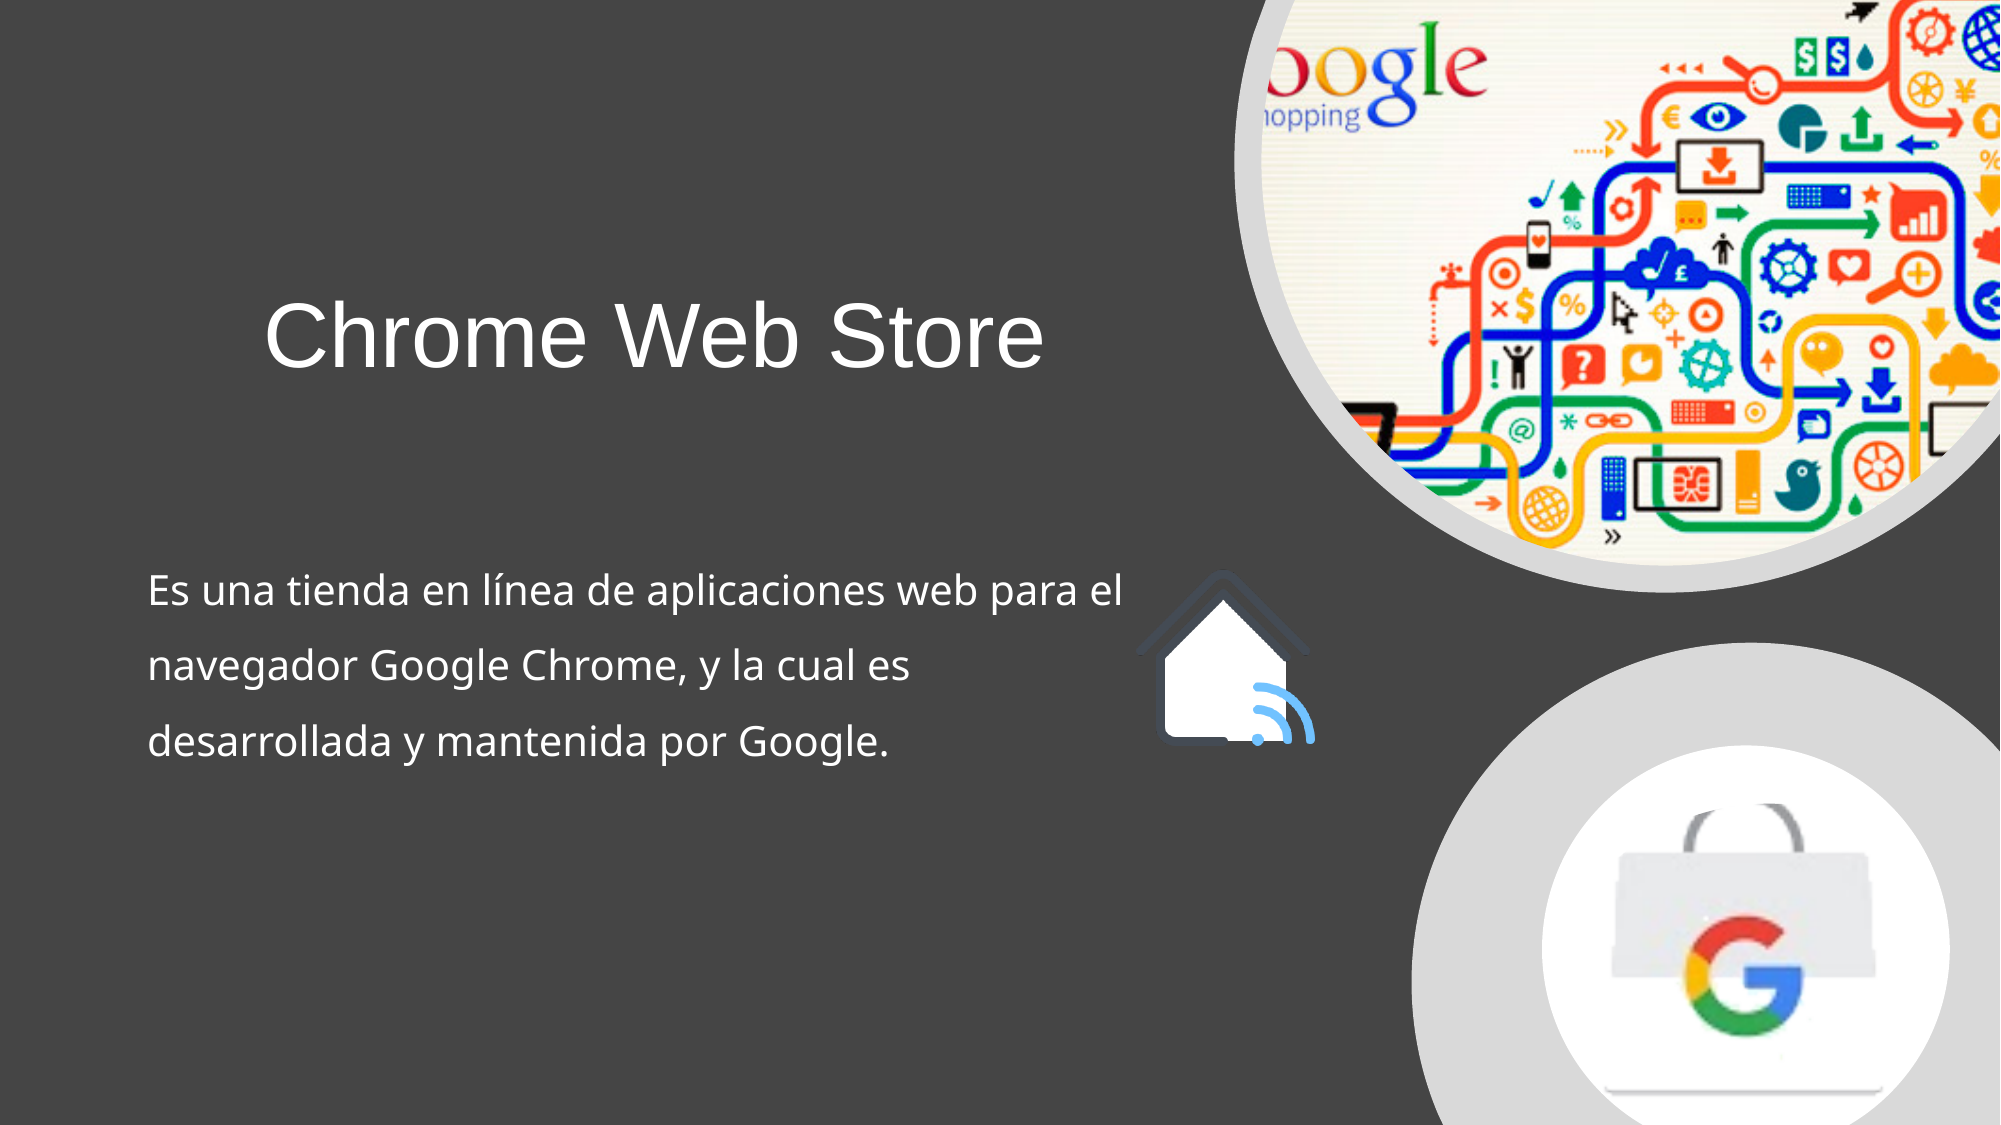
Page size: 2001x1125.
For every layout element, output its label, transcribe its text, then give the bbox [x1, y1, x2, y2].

list Es una tienda en línea de aplicaciones web para el navegador Google Chrome, y la cual es desarrollada y mantenida por Google.​ [132, 531, 1180, 808]
text_box [1603, 745, 1888, 803]
text_box [1410, 641, 2000, 1125]
title Chrome Web Store [131, 229, 1180, 447]
picture [1530, 803, 1960, 1125]
text_box [1233, 10, 1261, 314]
text_box [1513, 566, 1819, 594]
picture [1126, 0, 2000, 747]
